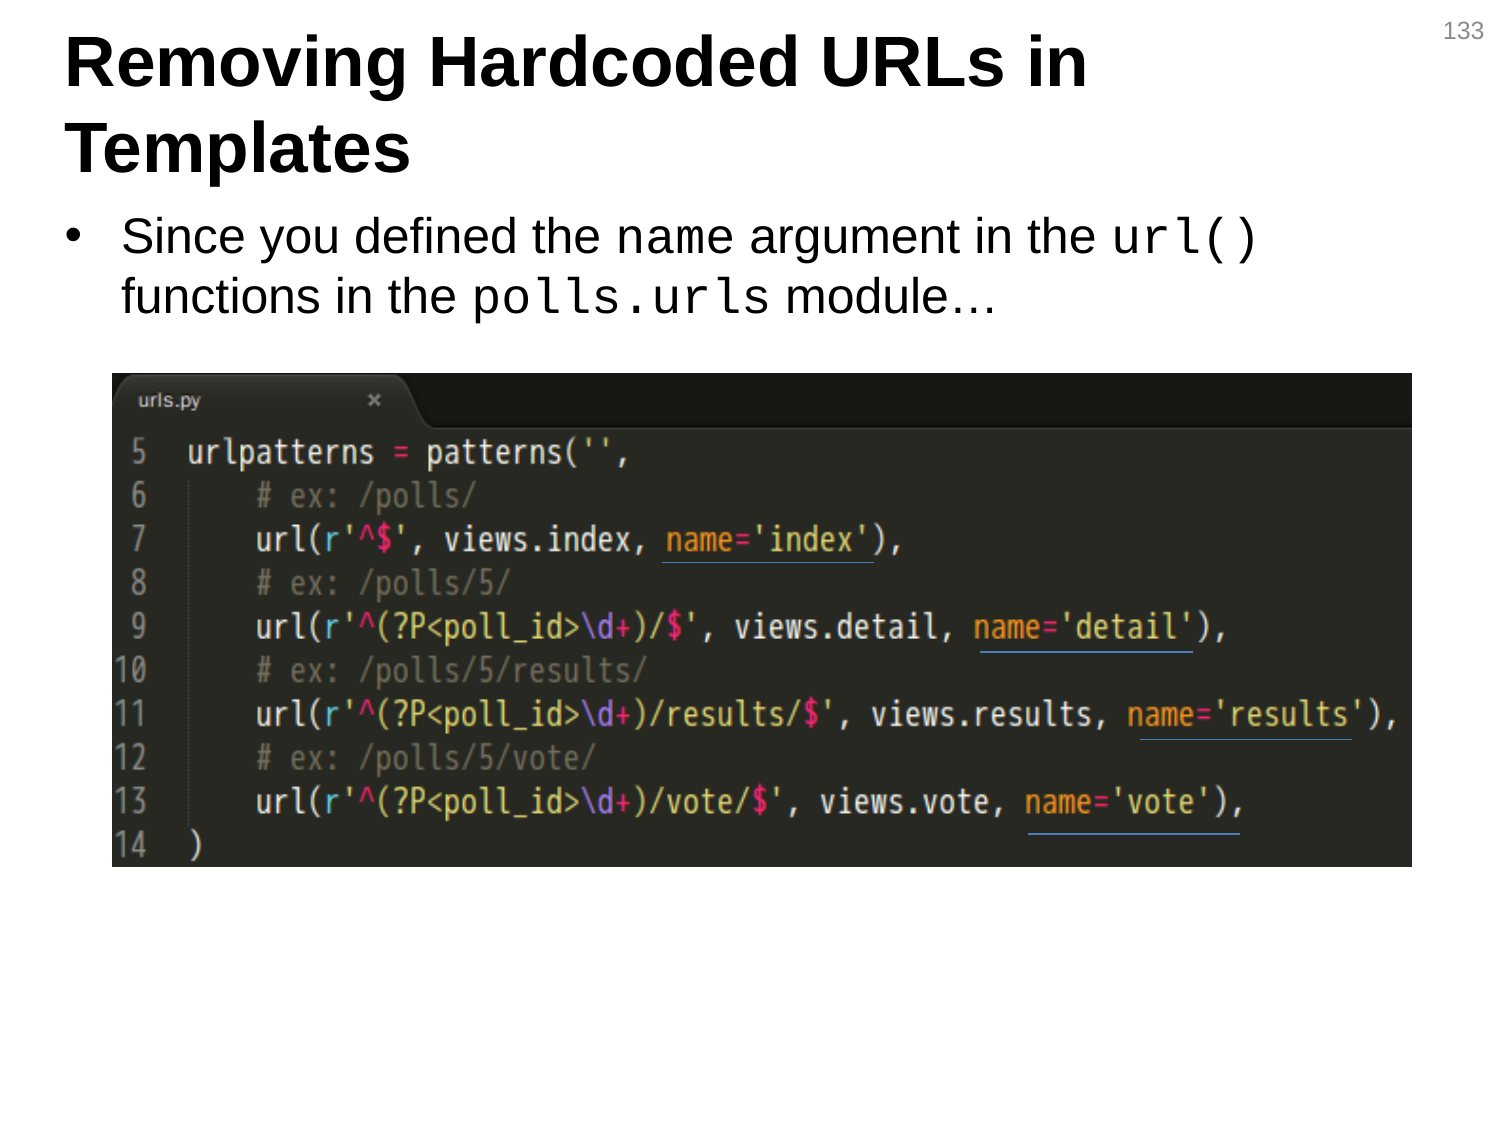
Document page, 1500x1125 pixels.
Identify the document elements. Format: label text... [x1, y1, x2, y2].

picture [111, 373, 1412, 867]
title Removing Hardcoded URLs in Templates [49, 7, 1400, 195]
slide_number 133 [1149, 0, 1500, 60]
list Since you defined the name argument in the url() functions in the polls.urls module… [49, 196, 1400, 939]
